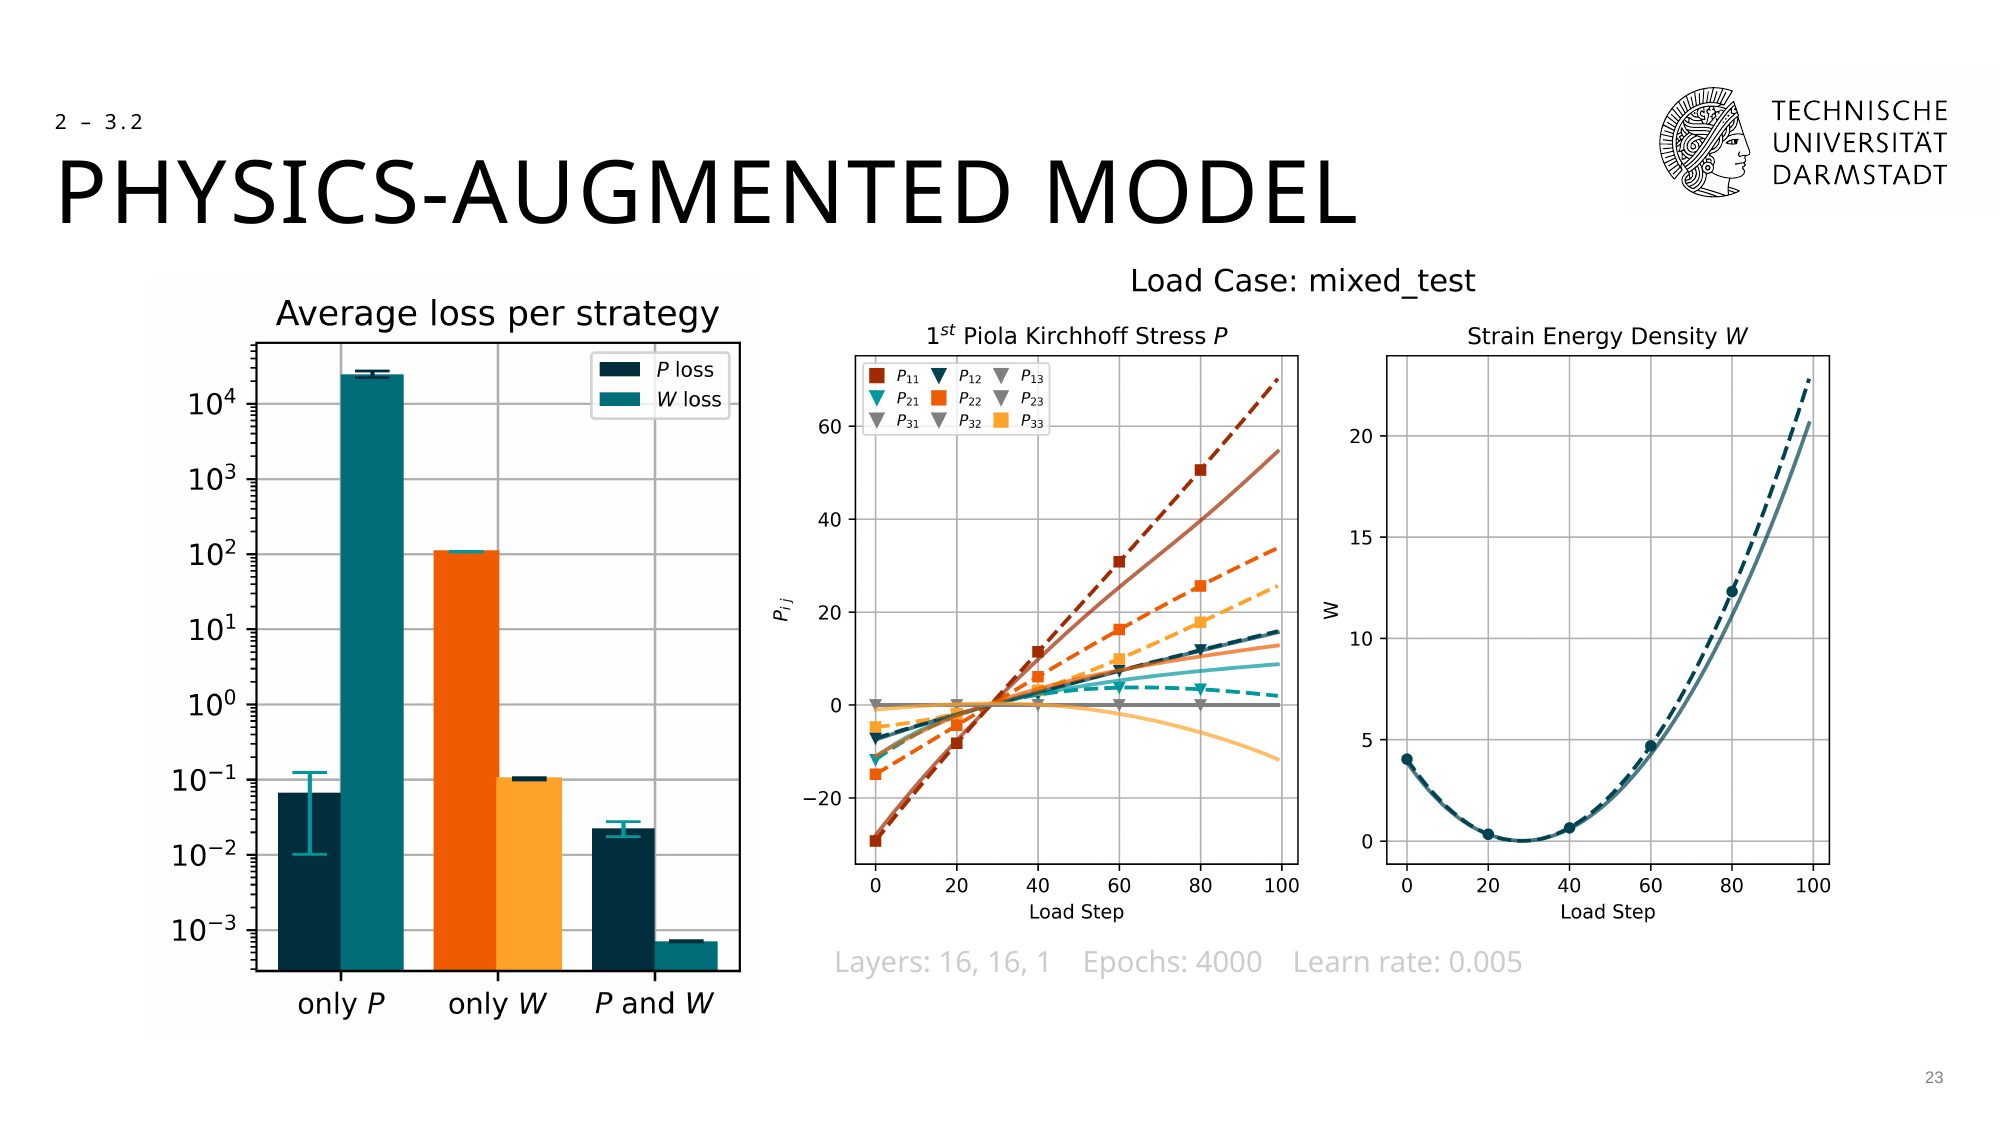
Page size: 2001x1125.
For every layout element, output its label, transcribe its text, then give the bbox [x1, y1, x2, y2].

picture [149, 254, 1846, 1041]
text_box Layers: 16, 16, 1 Epochs: 4000 Learn rate: 0.005 [819, 945, 1539, 986]
title 2 – 3.2 [55, 114, 1548, 138]
slide_number 23 [1863, 1059, 1944, 1094]
list Physics-augmented model [54, 156, 1629, 346]
